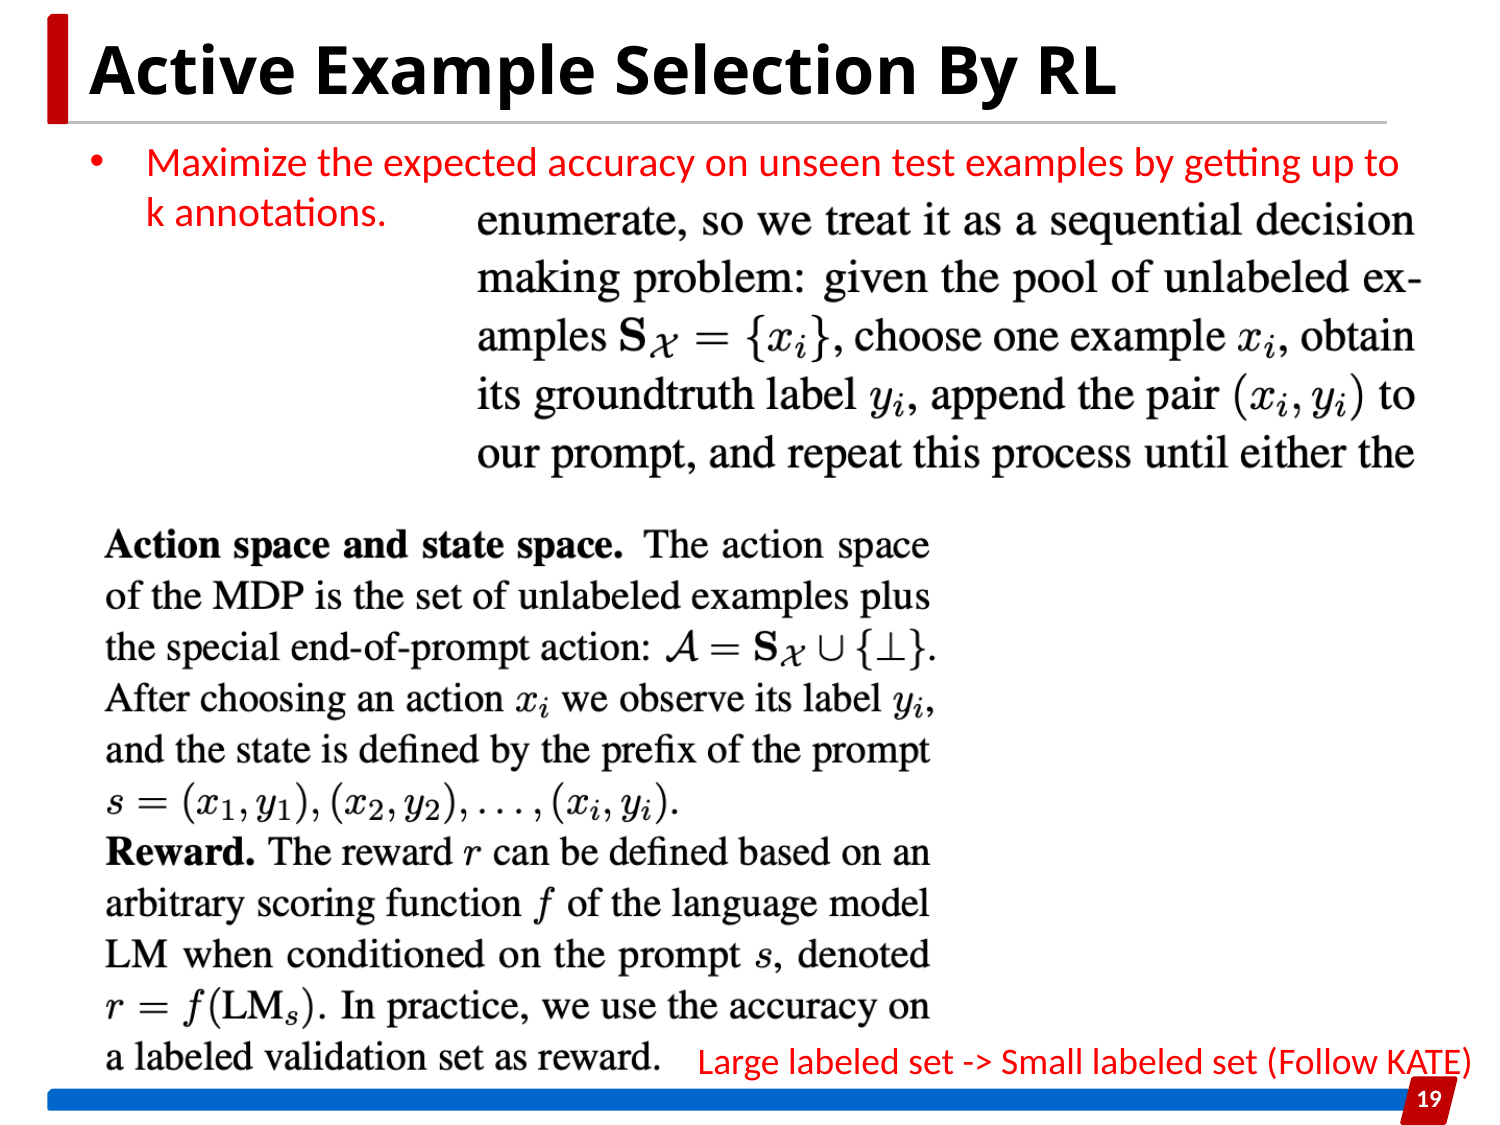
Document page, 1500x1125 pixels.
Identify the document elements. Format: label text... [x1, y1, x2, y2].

slide_number 19 [1365, 1075, 1493, 1125]
text_box Maximize the expected accuracy on unseen test examples by getting up to k annotations. [74, 127, 1425, 243]
picture [74, 518, 953, 1076]
picture [449, 195, 1436, 503]
title Active Example Selection By RL [74, 34, 1425, 102]
text_box Large labeled set -> Small labeled set (Follow KATE) [682, 1029, 1488, 1090]
